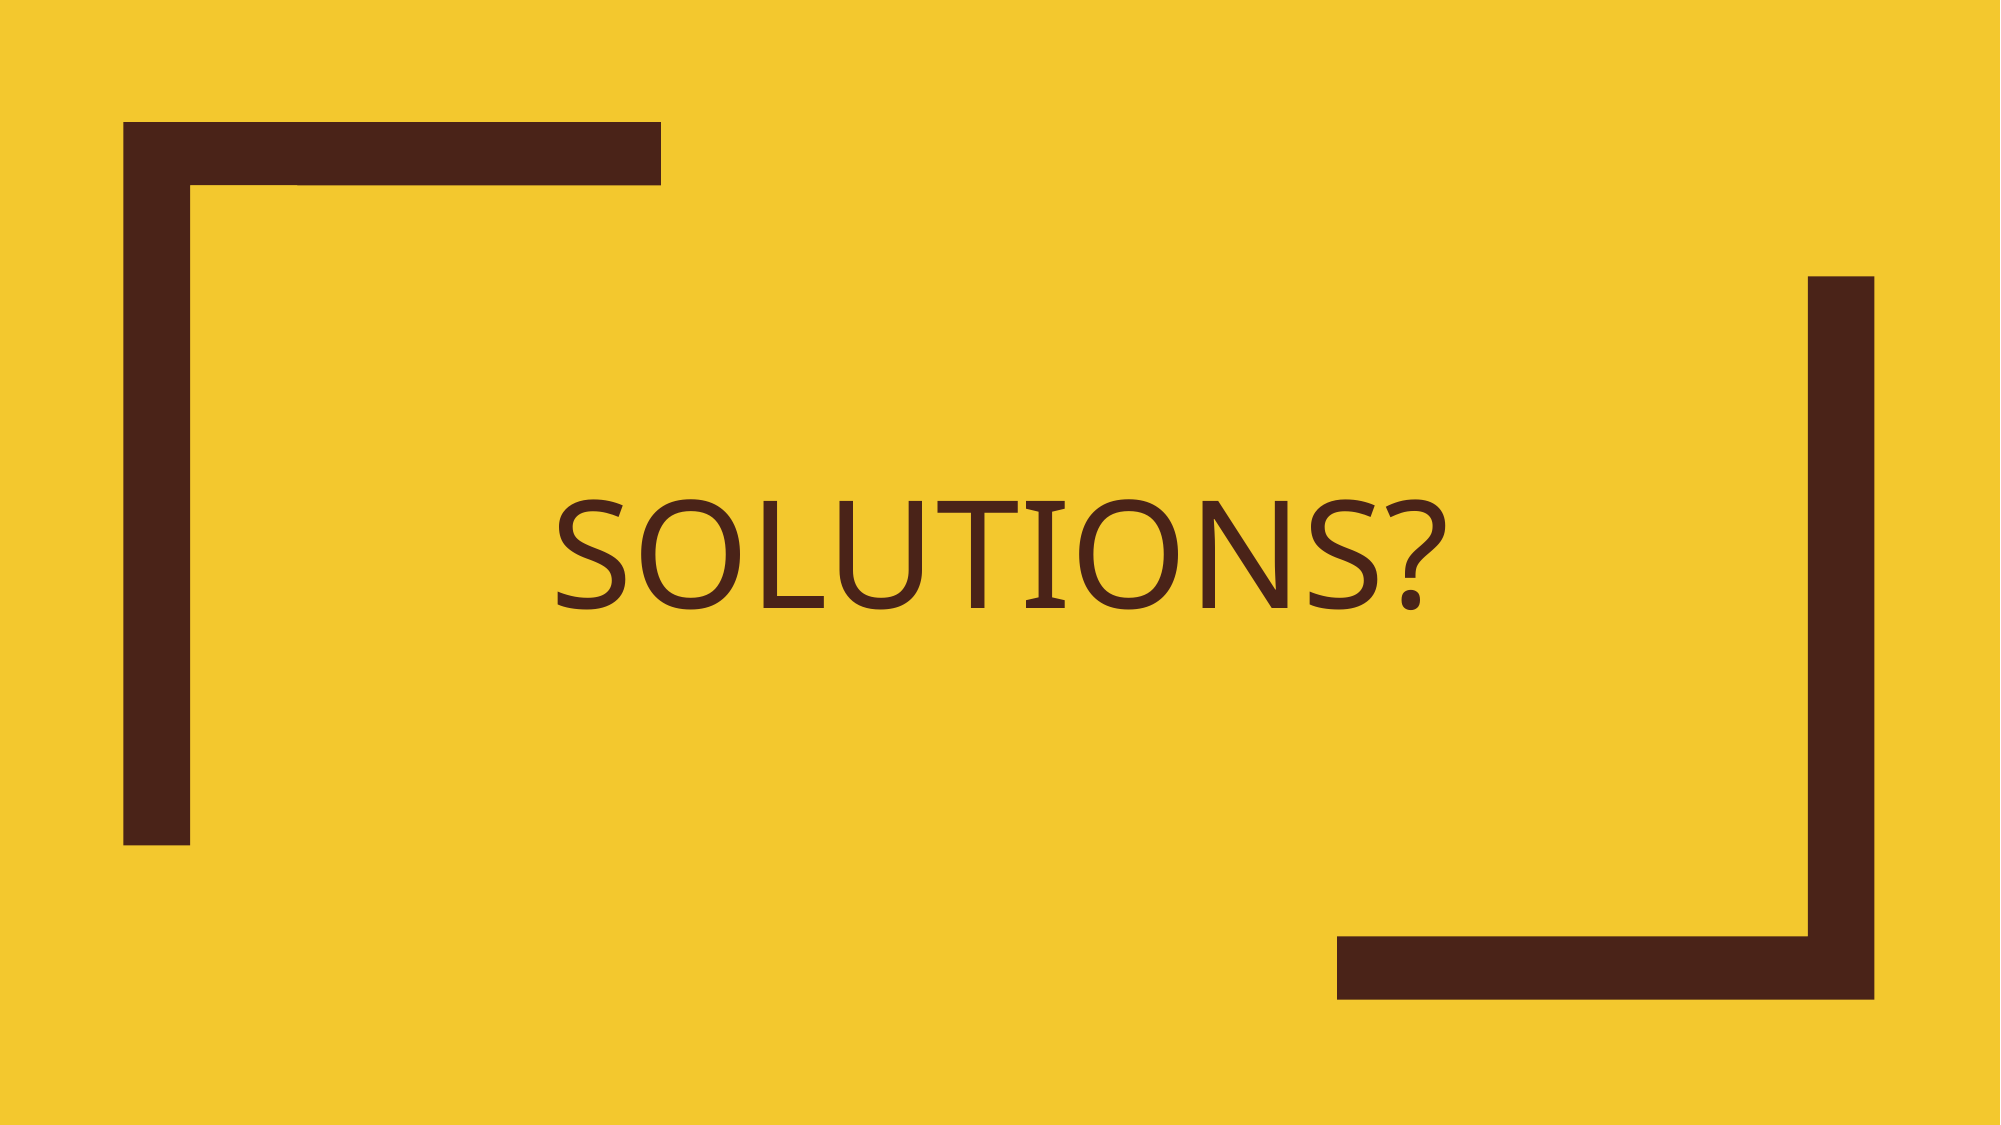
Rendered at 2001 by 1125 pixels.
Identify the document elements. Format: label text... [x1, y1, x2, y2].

title SOLUTIONS? [314, 476, 1686, 649]
